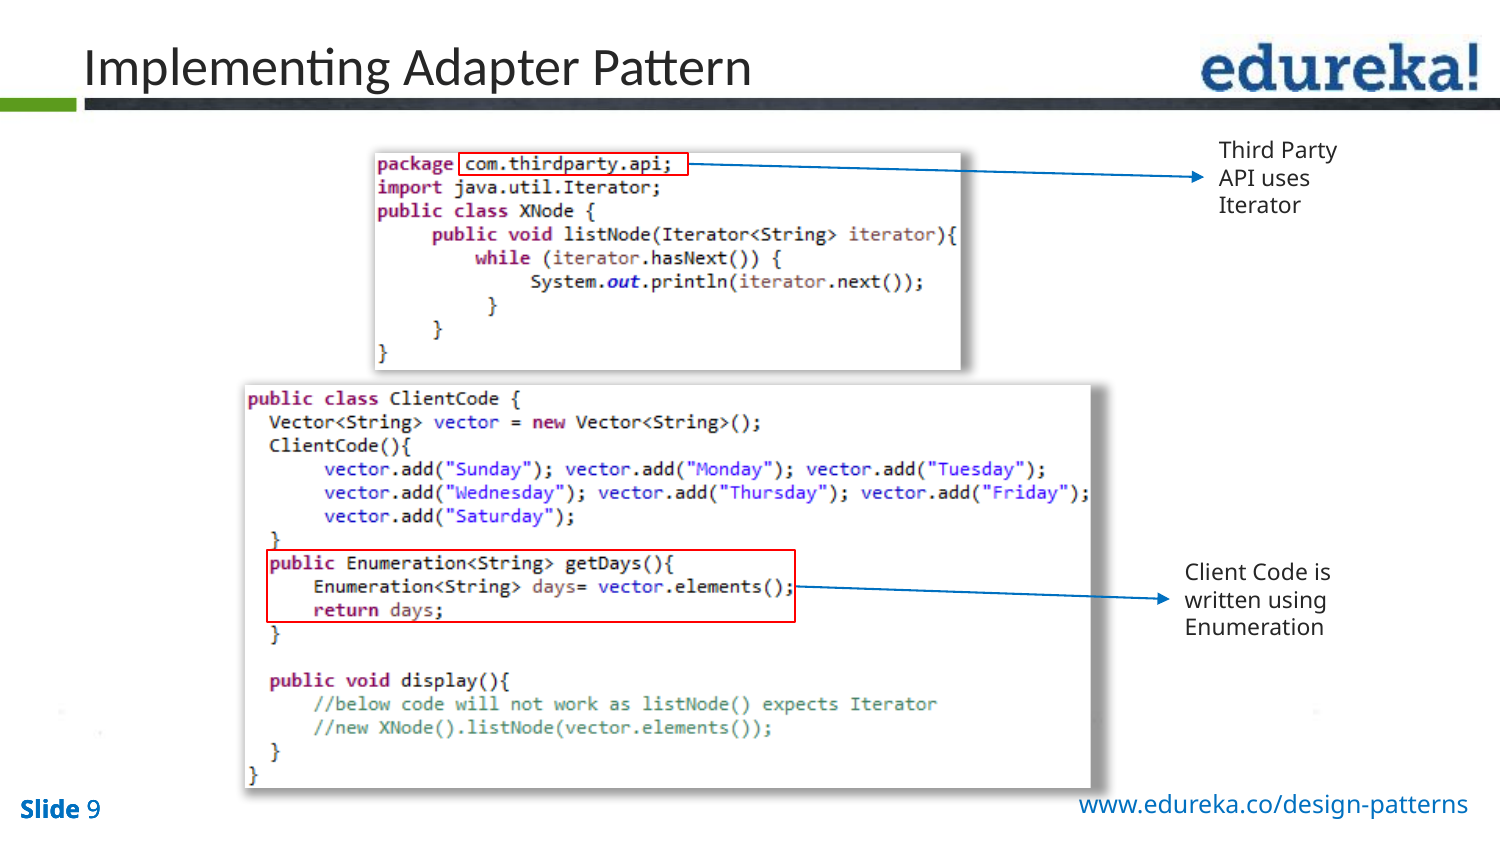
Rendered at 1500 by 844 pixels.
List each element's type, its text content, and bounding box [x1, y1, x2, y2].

picture [0, 0, 1500, 844]
text_box Client Code is written using Enumeration [1169, 550, 1424, 648]
text_box Third Party API uses Iterator [1204, 128, 1390, 226]
text_box Implementing Adapter Pattern [68, 23, 769, 104]
